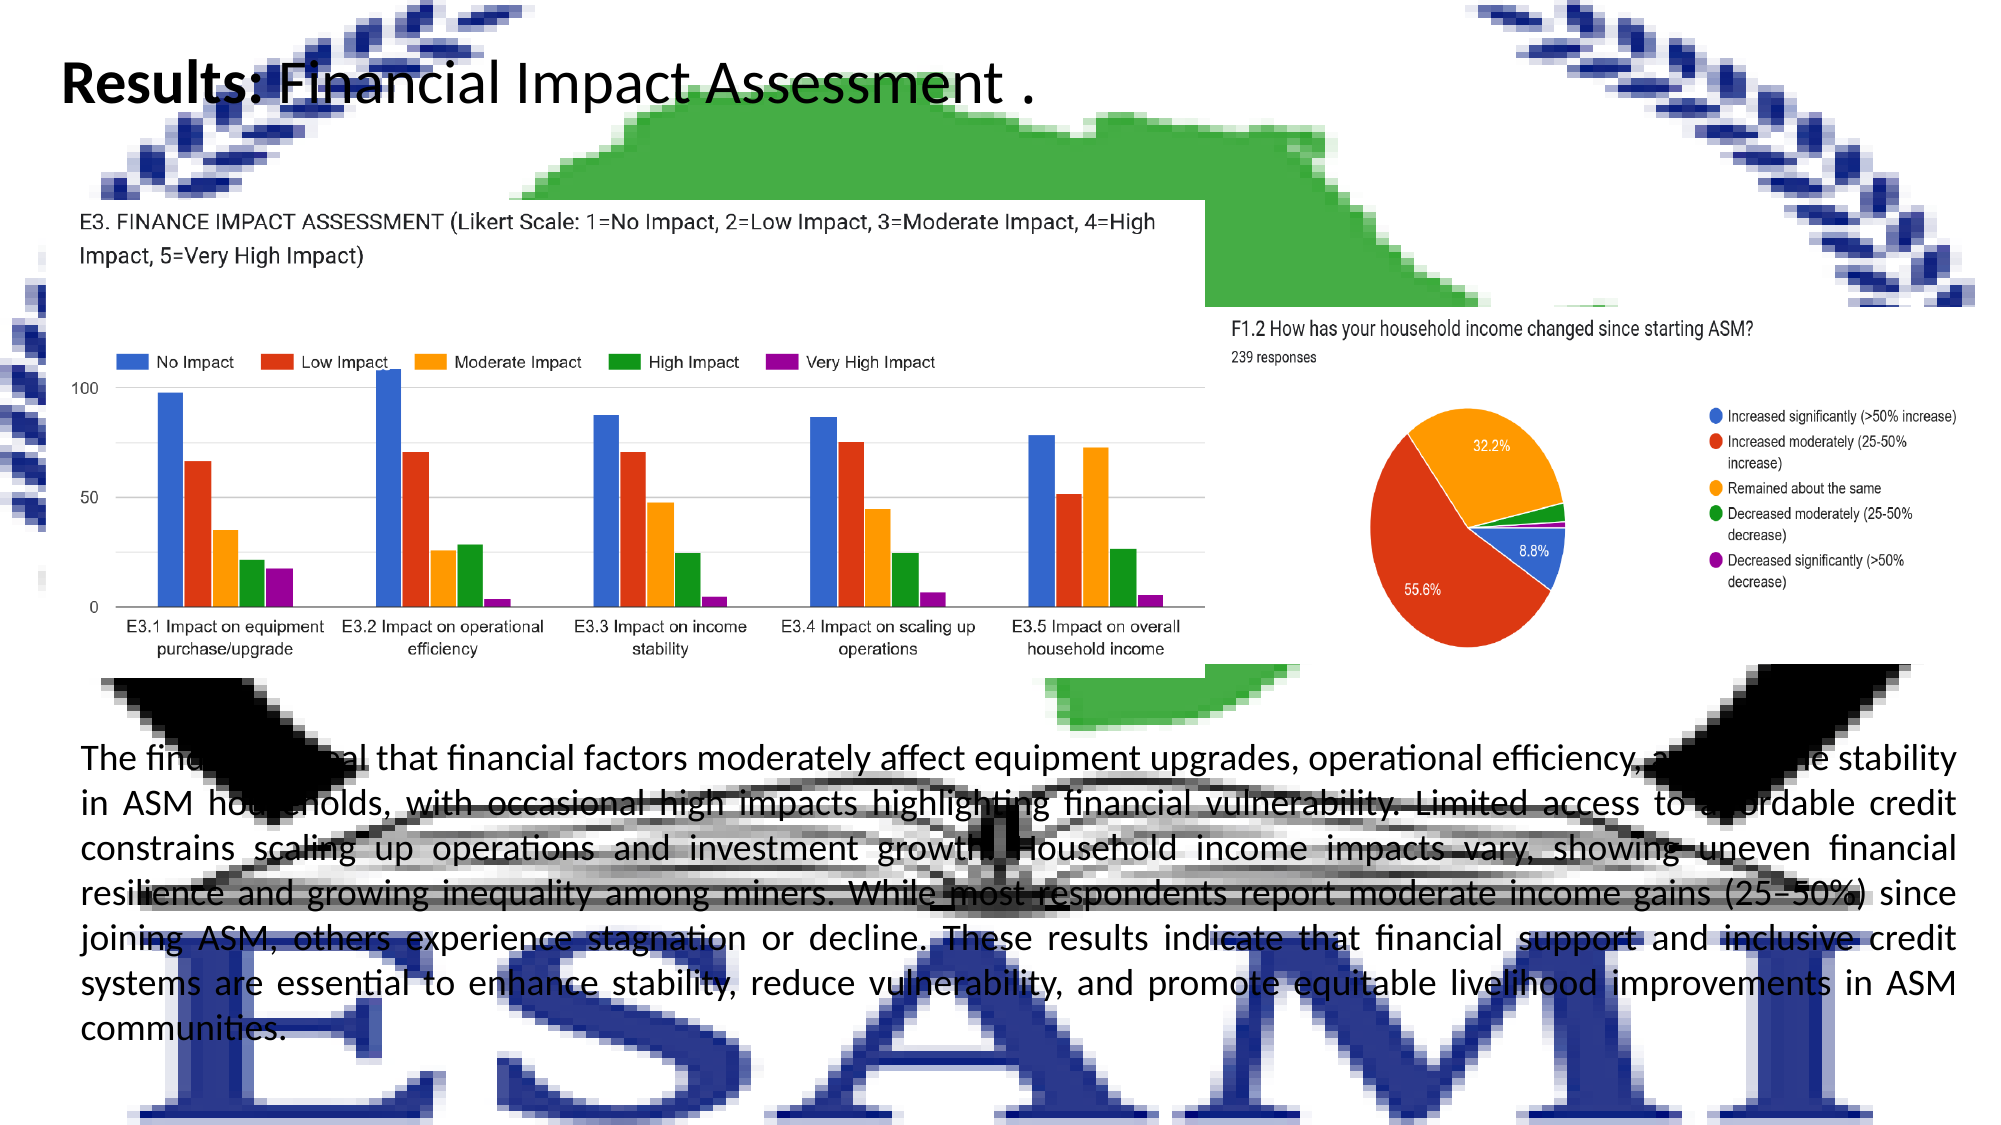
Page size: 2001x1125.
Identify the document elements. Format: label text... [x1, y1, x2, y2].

text_box Results: Financial Impact Assessment . [45, 44, 1955, 123]
text_box The findings reveal that financial factors moderately affect equipment upgrades, operational efficiency, and income stability in ASM households, with occasional high impacts highlighting financial vulnerability. Limited access to affordable credit constrains scaling up operations and investment growth. Household income impacts vary, showing uneven financial resilience and growing inequality among miners. While most respondents report moderate income gains (25–50%) since joining ASM, others experience stagnation or decline. These results indicate that financial support and inclusive credit systems are essential to enhance stability, reduce vulnerability, and promote equitable livelihood improvements in ASM communities. [65, 725, 1974, 1056]
picture [0, 0, 2001, 1125]
